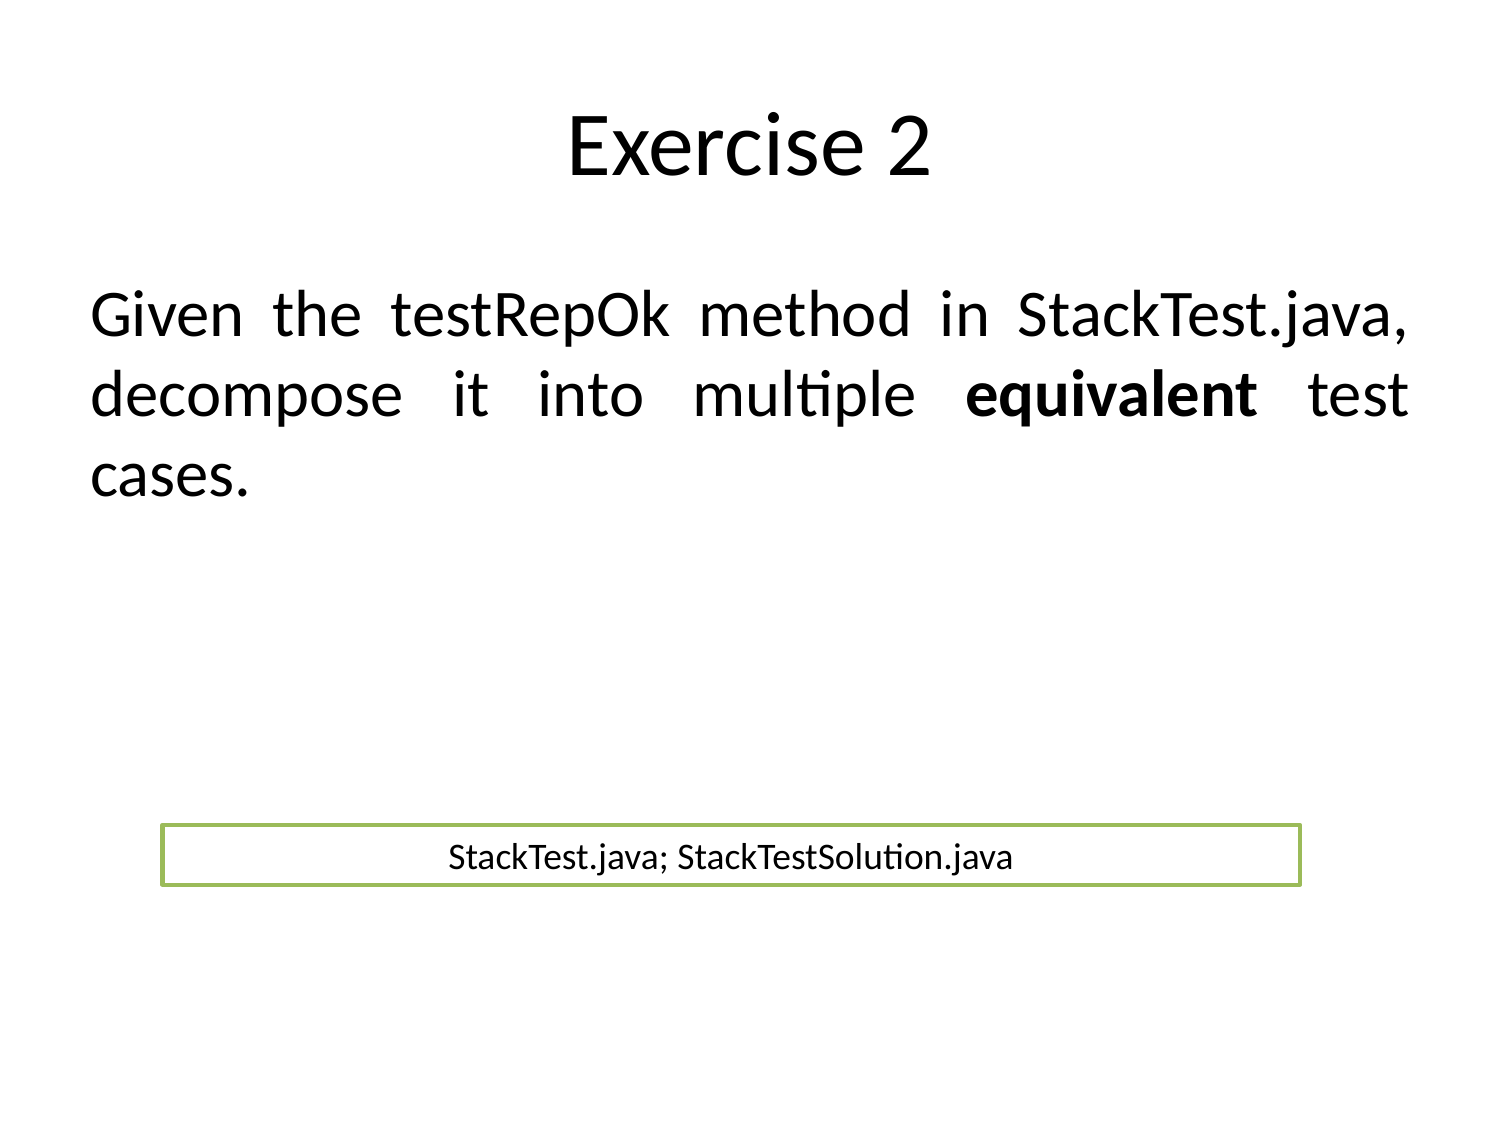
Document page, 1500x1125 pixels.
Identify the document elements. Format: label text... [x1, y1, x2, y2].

text_box StackTest.java; StackTestSolution.java [160, 823, 1302, 887]
list Given the testRepOk method in StackTest.java, decompose it into multiple equivalent test cases. [75, 262, 1425, 1005]
title Exercise 2 [75, 45, 1425, 233]
